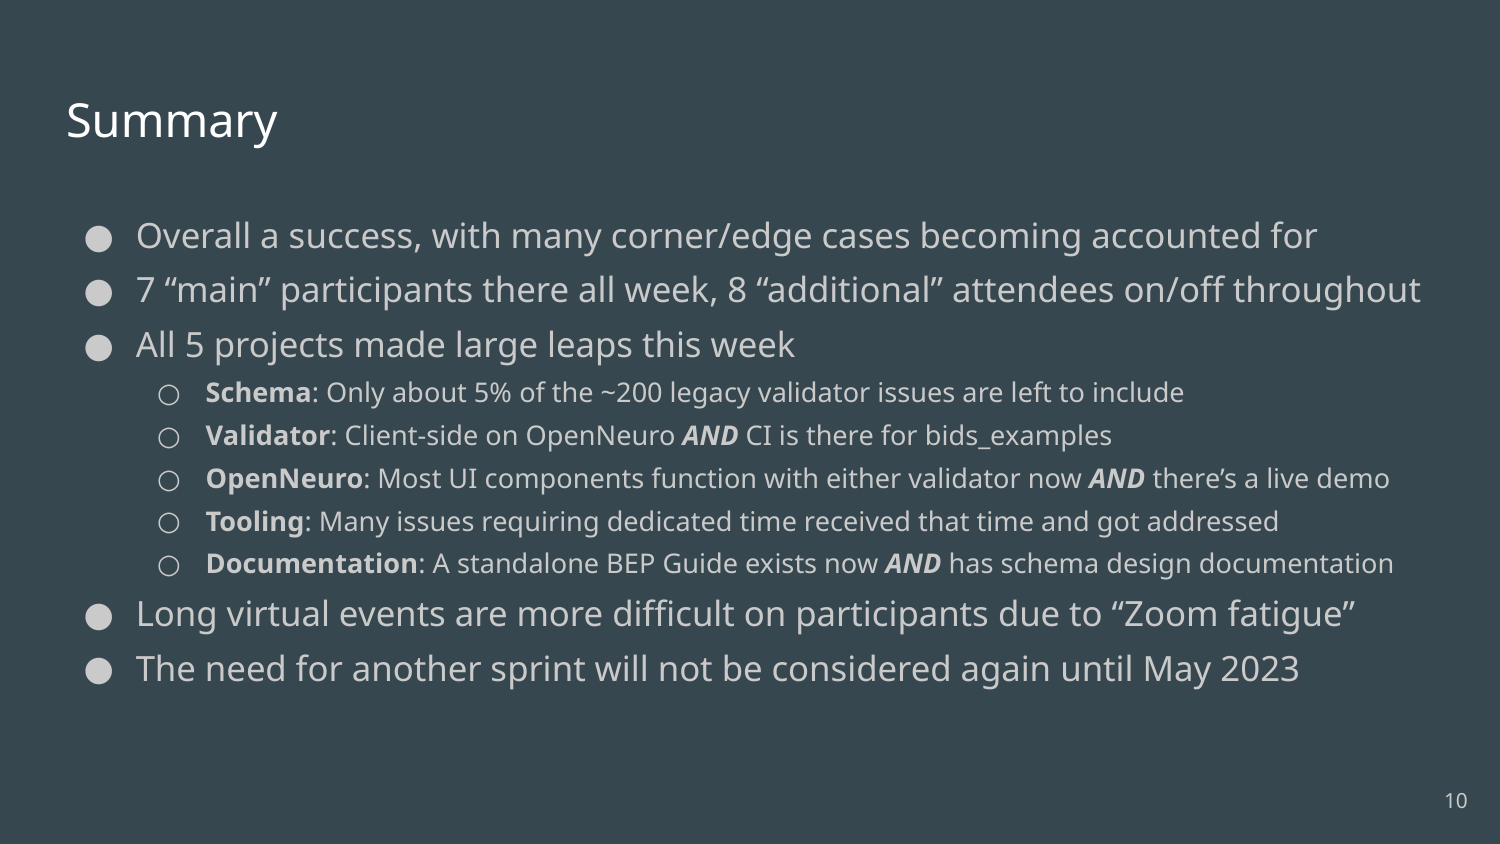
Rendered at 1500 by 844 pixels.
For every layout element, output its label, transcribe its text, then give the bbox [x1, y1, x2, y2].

title Summary [51, 72, 1449, 167]
slide_number ‹#› [1392, 767, 1483, 833]
list Overall a success, with many corner/edge cases becoming accounted for 7 “main” participants there all week, 8 “additional” attendees on/off throughout All 5 projects made large leaps this week Schema: Only about 5% of the ~200 legacy validator issues are left to include Validator: Client-side on OpenNeuro AND CI is there for bids_examples OpenNeuro: Most UI components function with either validator now AND there’s a live demo Tooling: Many issues requiring dedicated time received that time and got addressed Documentation: A standalone BEP Guide exists now AND has schema design documentation Long virtual events are more difficult on participants due to “Zoom fatigue” The need for another sprint will not be considered again until May 2023 [51, 189, 1449, 750]
